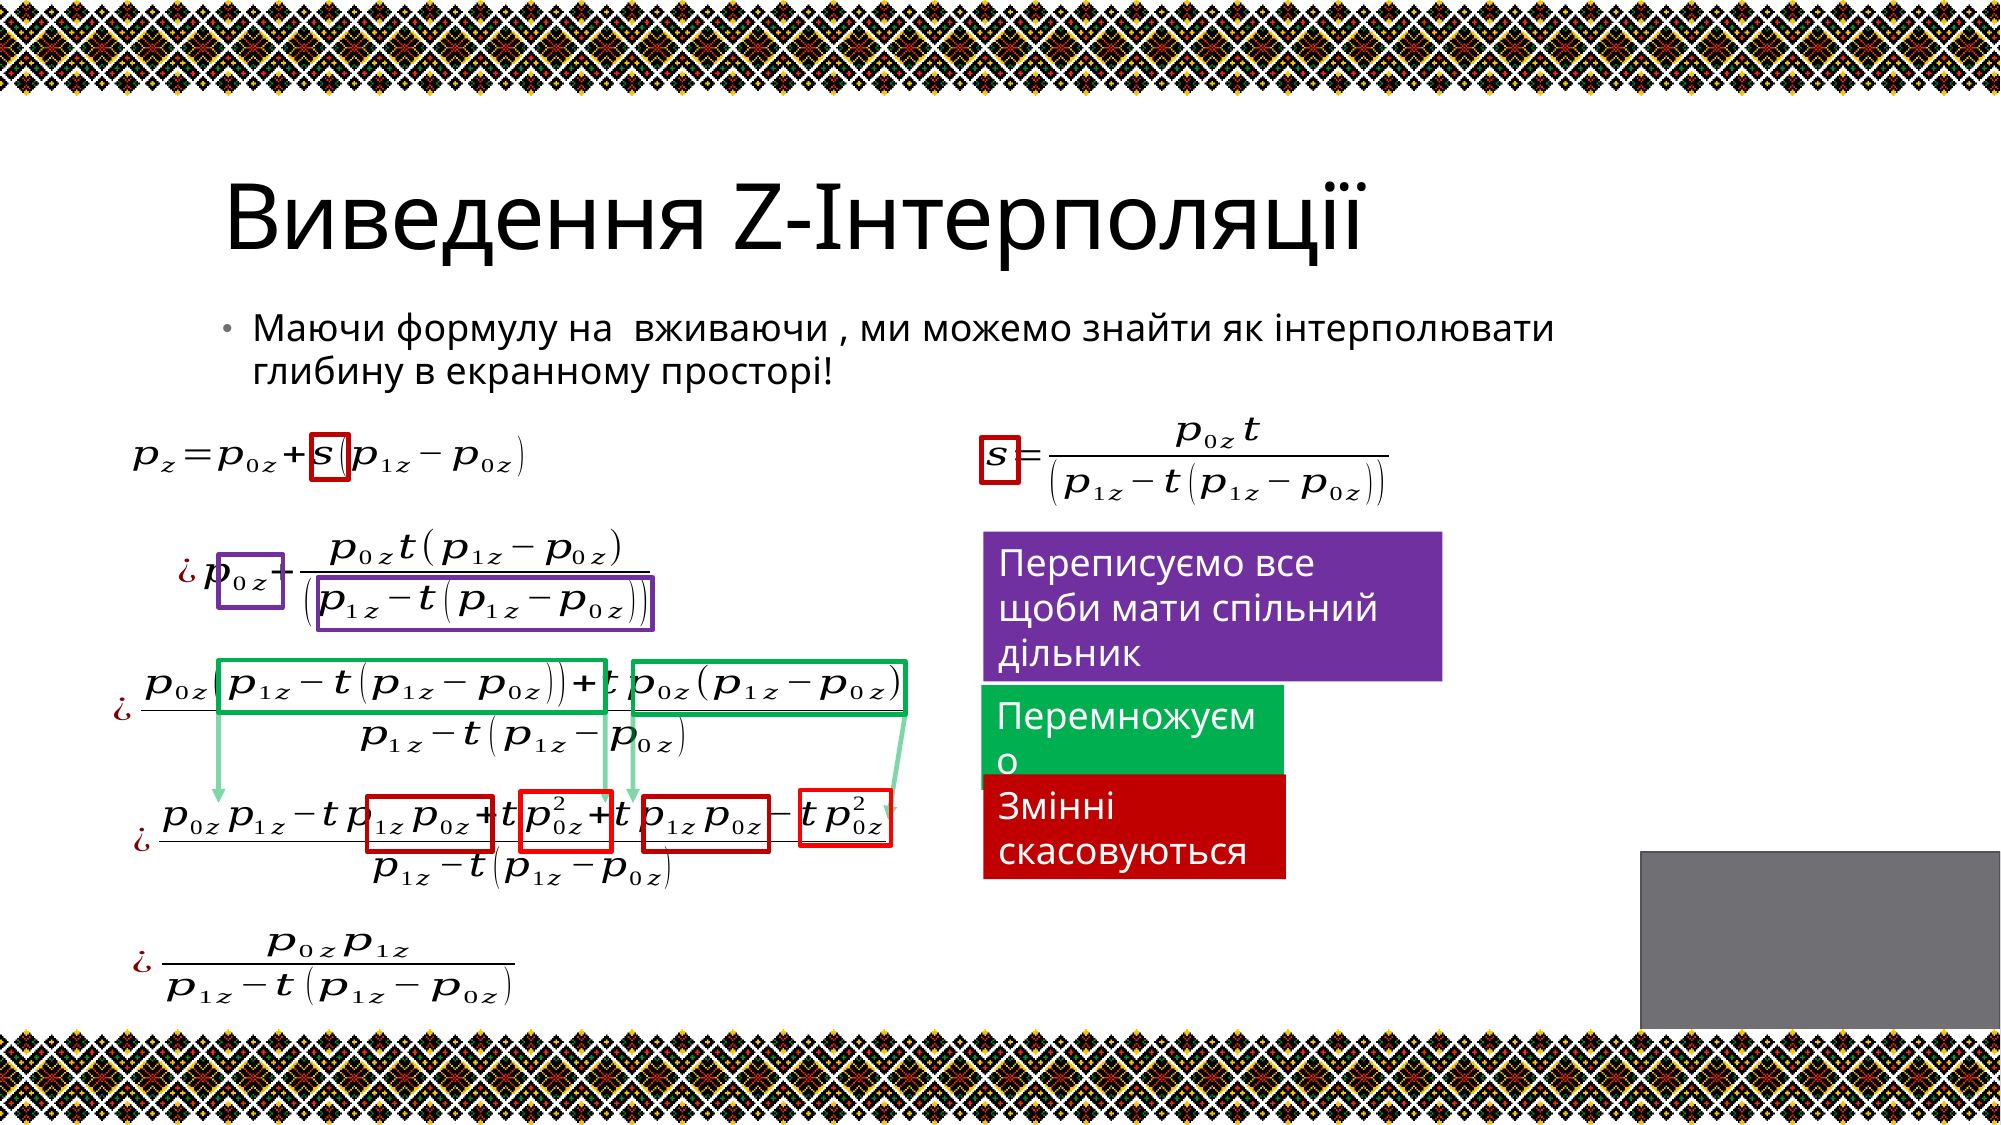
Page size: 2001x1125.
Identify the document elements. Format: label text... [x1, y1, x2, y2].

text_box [887, 712, 906, 821]
text_box Переписуємо все щоби мати спільний дільник [983, 531, 1443, 682]
text_box [310, 433, 350, 481]
text_box [632, 660, 906, 715]
text_box Змінні скасовуються [983, 774, 1286, 880]
title Виведення Z-Інтерполяції [206, 60, 1797, 278]
text_box [799, 789, 892, 847]
text_box [217, 553, 284, 608]
text_box Перемножуємо [981, 685, 1284, 790]
picture [0, 1029, 2000, 1125]
text_box [217, 659, 606, 714]
picture [0, 0, 2000, 96]
text_box [366, 795, 494, 853]
text_box [642, 795, 770, 853]
text_box [519, 791, 613, 853]
text_box [980, 436, 1020, 484]
text_box [317, 576, 654, 631]
